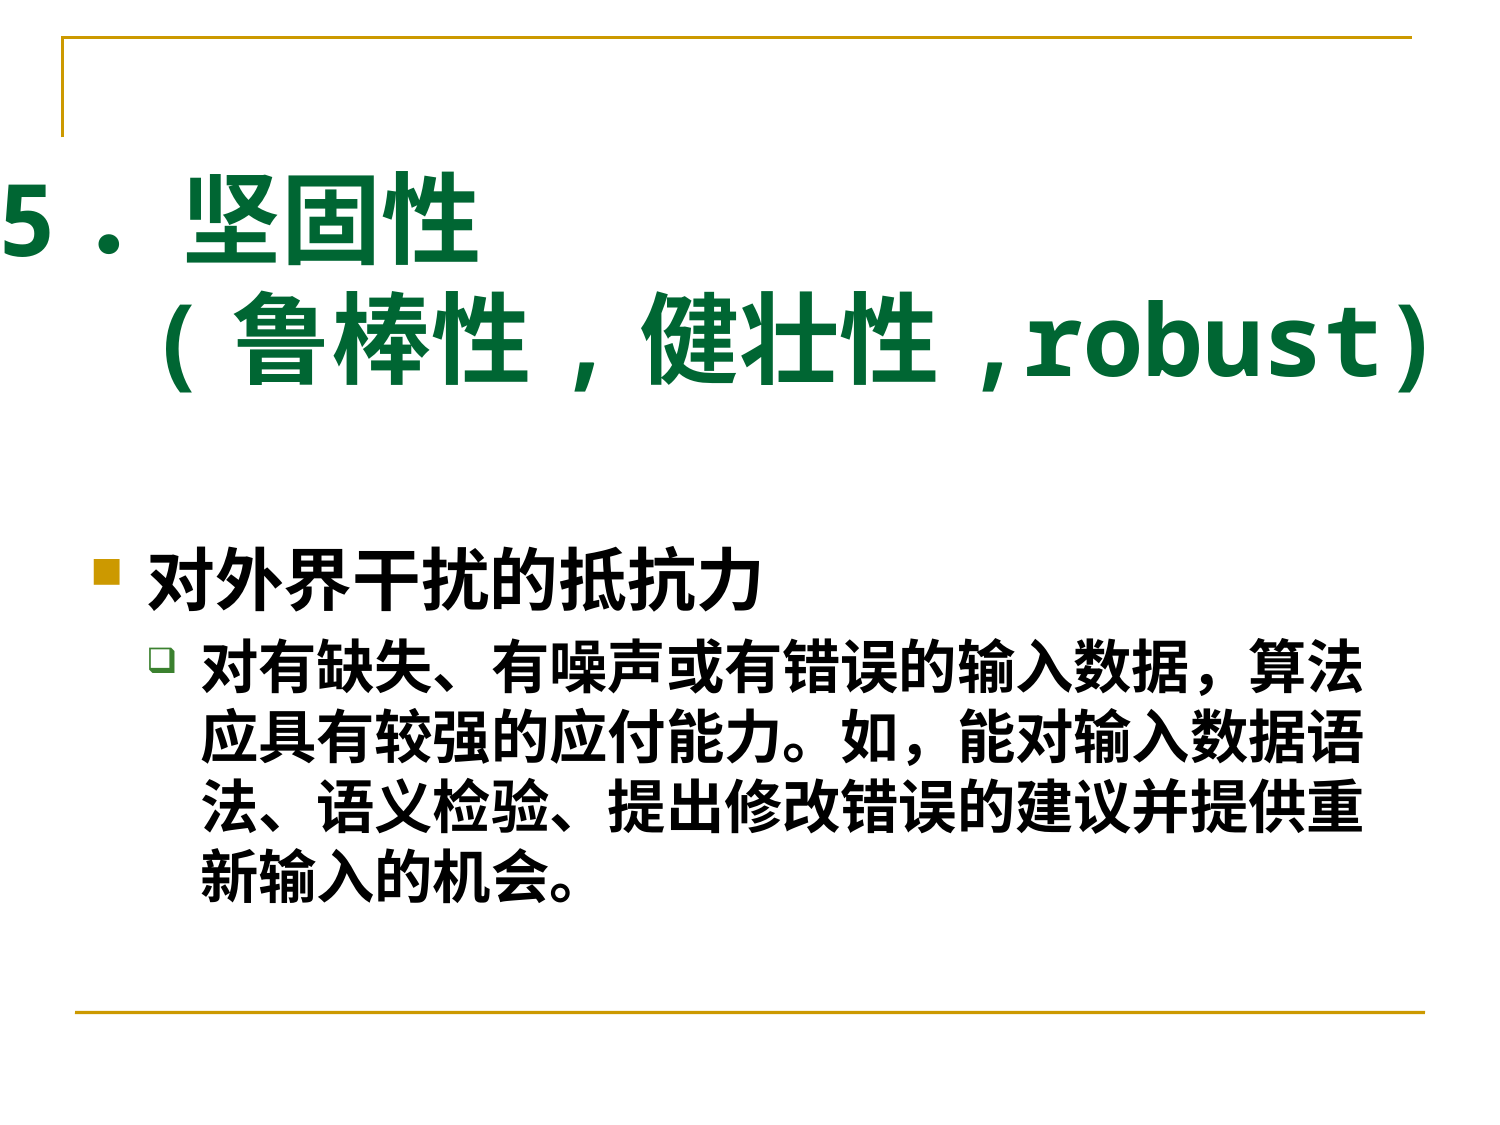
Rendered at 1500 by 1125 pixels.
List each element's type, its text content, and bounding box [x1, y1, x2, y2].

list 对外界干扰的抵抗力 对有缺失、有噪声或有错误的输入数据，算法应具有较强的应付能力。如，能对输入数据语法、语义检验、提出修改错误的建议并提供重新输入的机会。 [75, 432, 1425, 1006]
title 5．坚固性 (鲁棒性,健壮性,robust) [0, 148, 1483, 337]
